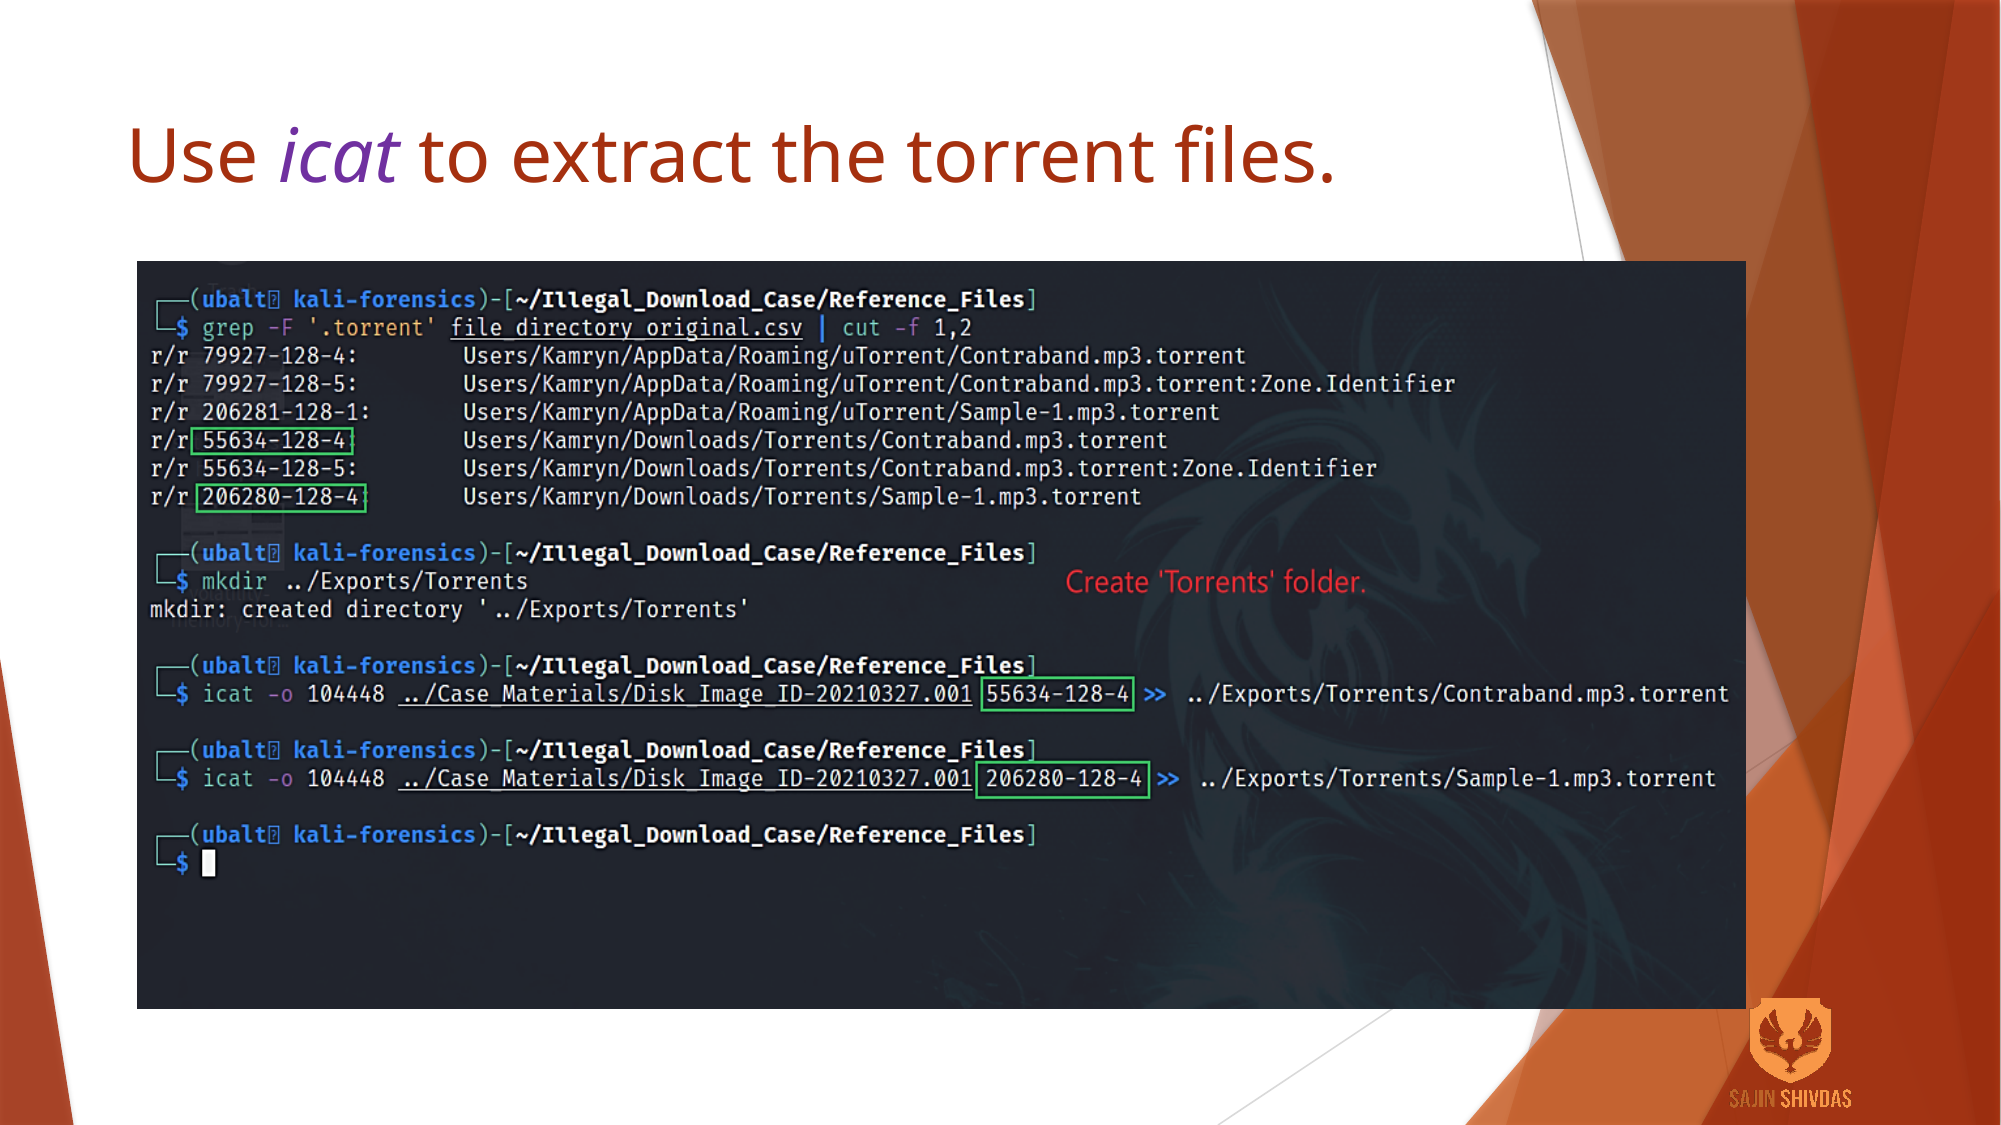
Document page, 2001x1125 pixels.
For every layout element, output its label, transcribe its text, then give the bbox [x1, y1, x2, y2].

picture [1721, 991, 1863, 1117]
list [136, 261, 1747, 1009]
title Use icat to extract the torrent files. [111, 99, 1522, 317]
